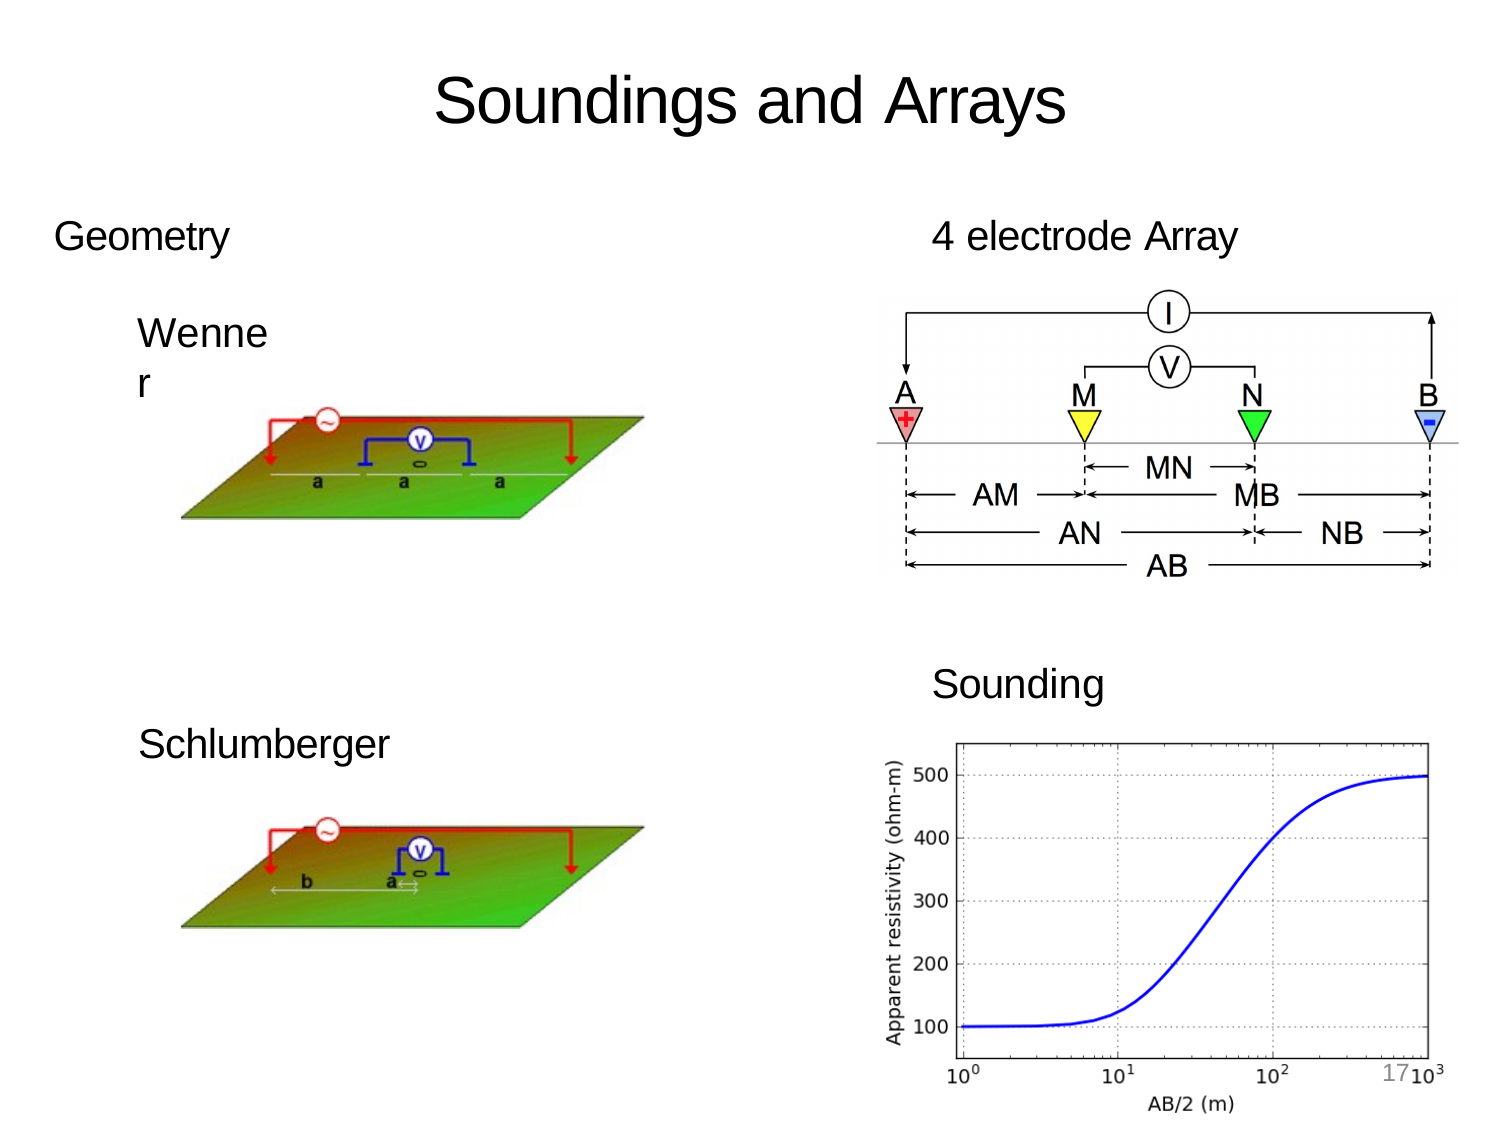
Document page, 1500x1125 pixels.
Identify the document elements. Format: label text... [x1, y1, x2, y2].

text_box 4 electrode Array [929, 207, 1239, 260]
text_box [876, 289, 1459, 577]
text_box [180, 816, 646, 929]
text_box [876, 734, 1455, 1124]
title Soundings and Arrays [431, 54, 1069, 245]
text_box Wenner [134, 304, 278, 407]
text_box [180, 406, 646, 520]
slide_number 17 [1377, 1055, 1414, 1125]
text_box Sounding [929, 654, 1106, 707]
text_box Schlumberger [136, 714, 392, 767]
text_box Geometry [51, 207, 233, 260]
